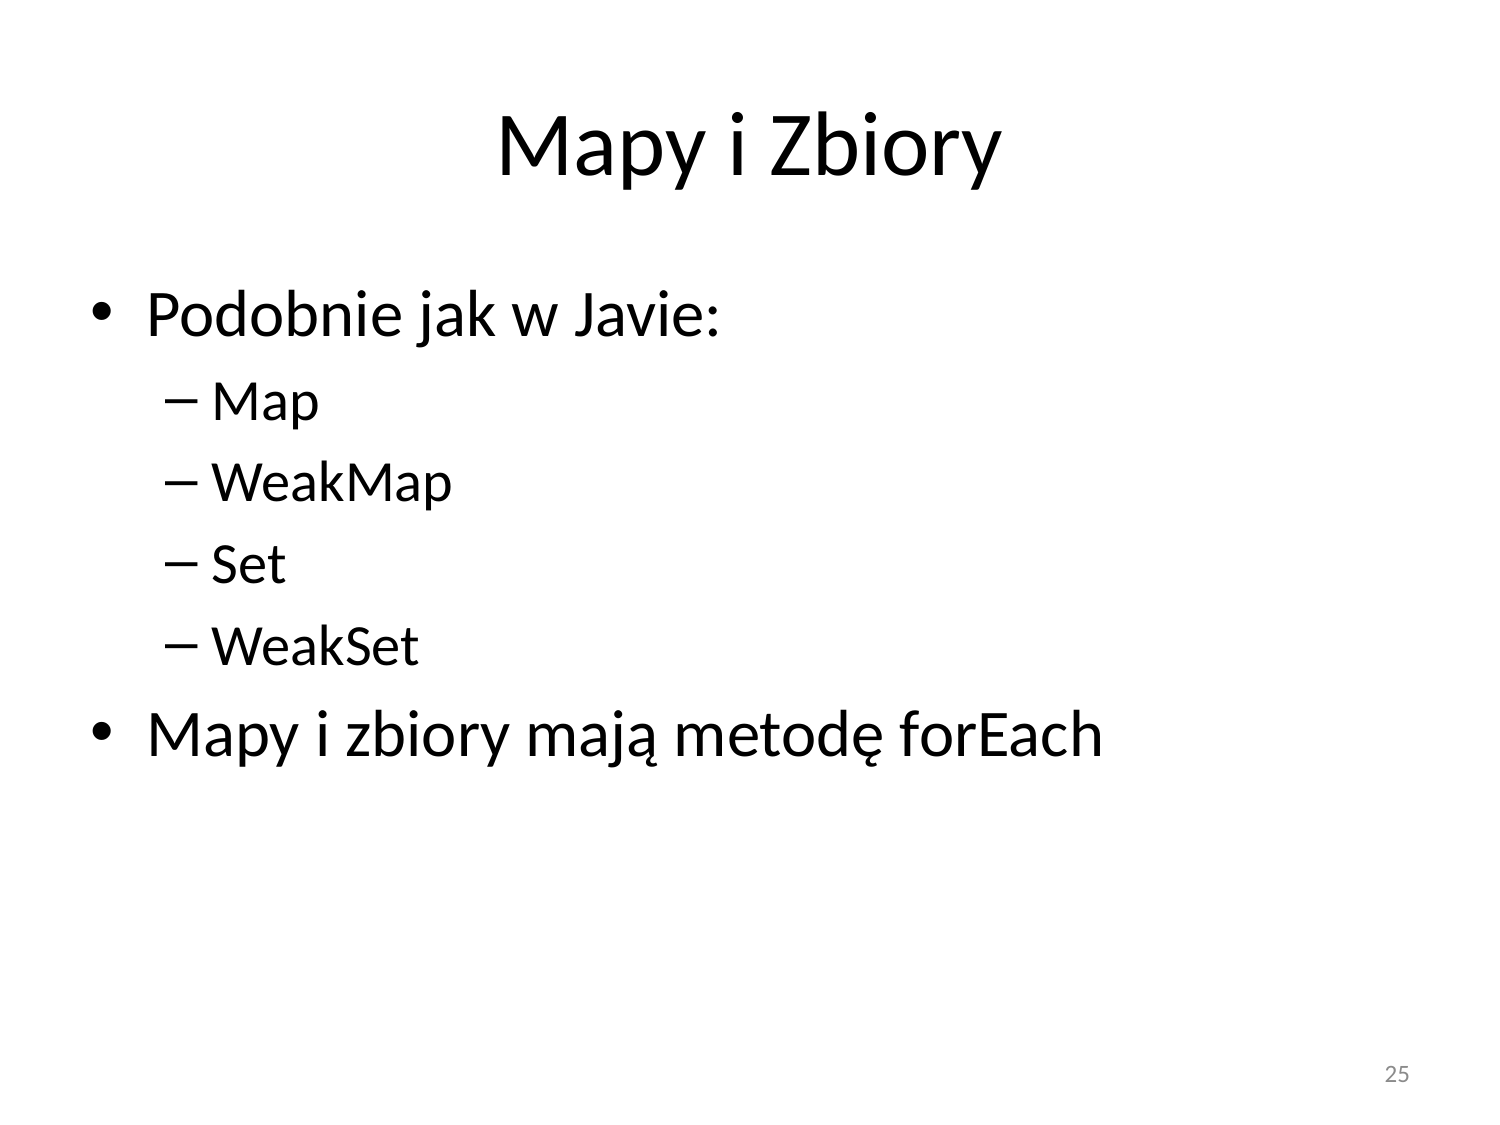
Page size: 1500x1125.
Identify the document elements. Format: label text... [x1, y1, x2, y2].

list Podobnie jak w Javie: Map WeakMap Set WeakSet Mapy i zbiory mają metodę forEach [75, 262, 1425, 1005]
title Mapy i Zbiory [75, 45, 1425, 233]
slide_number 25 [1074, 1042, 1425, 1103]
